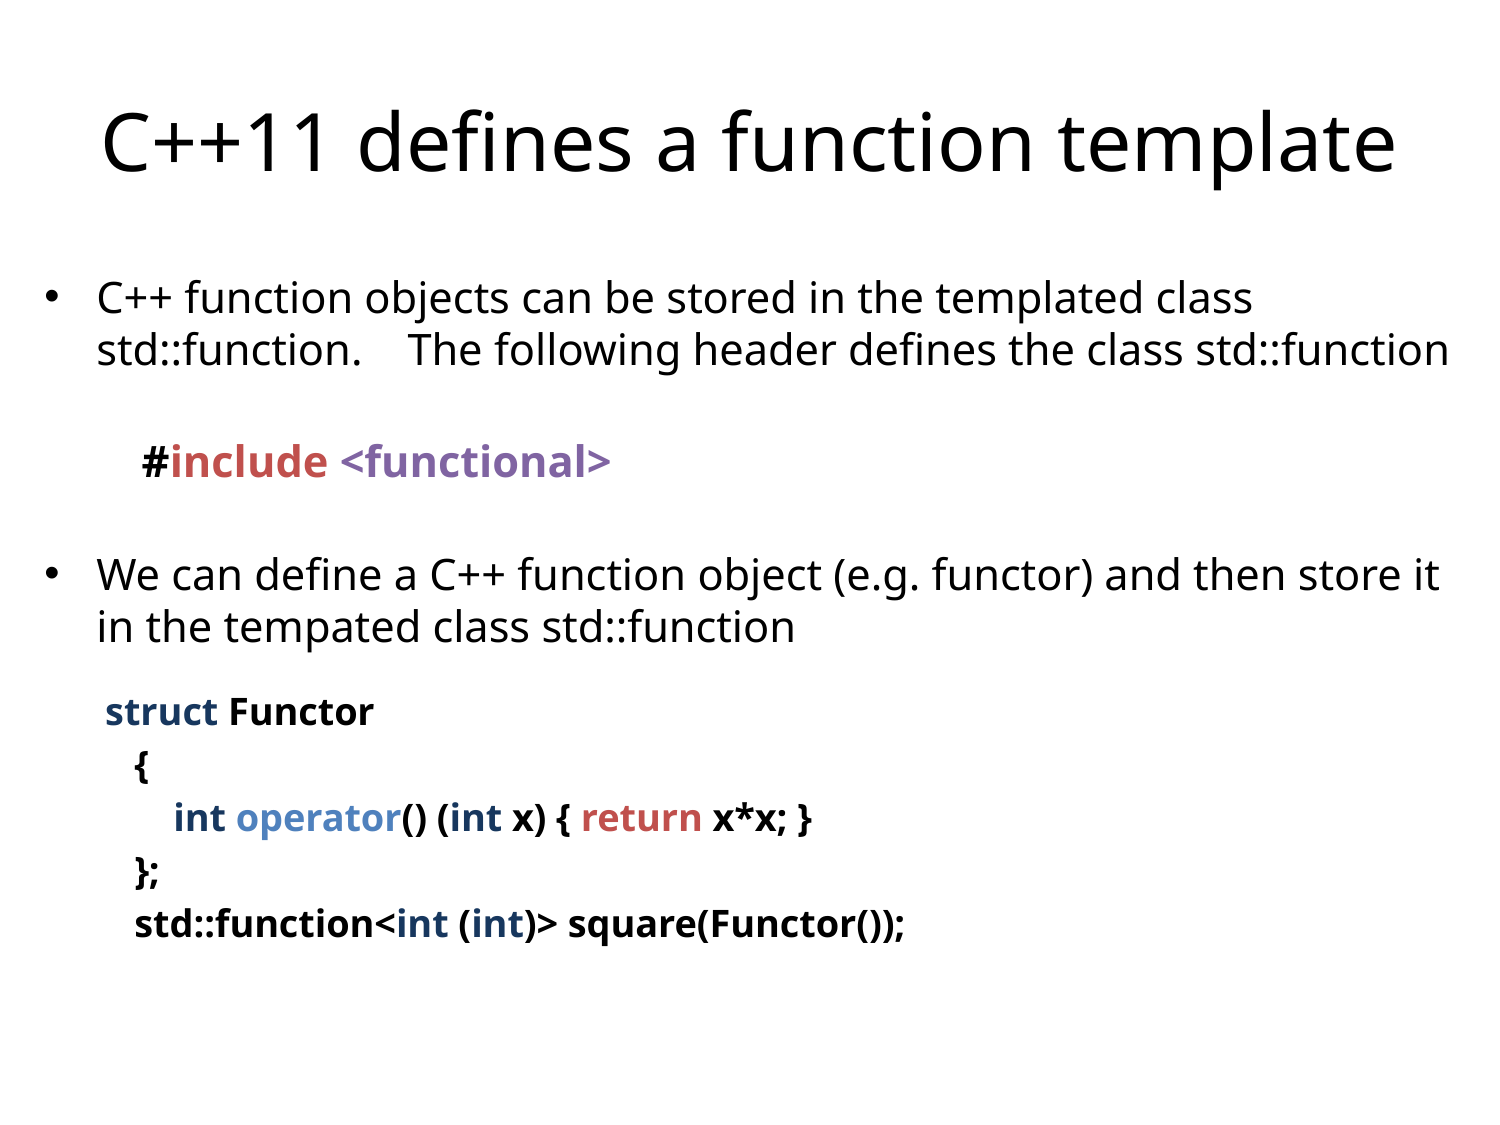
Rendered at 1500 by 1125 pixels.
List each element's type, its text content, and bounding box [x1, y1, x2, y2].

text_box C++ function objects can be stored in the templated class std::function. The following header defines the class std::function #include <functional> We can define a C++ function object (e.g. functor) and then store it in the tempated class std::function struct Functor { int operator() (int x) { return x*x; } }; std::function<int (int)> square(Functor()); [29, 262, 1471, 1005]
text_box C++11 defines a function template [74, 45, 1425, 233]
